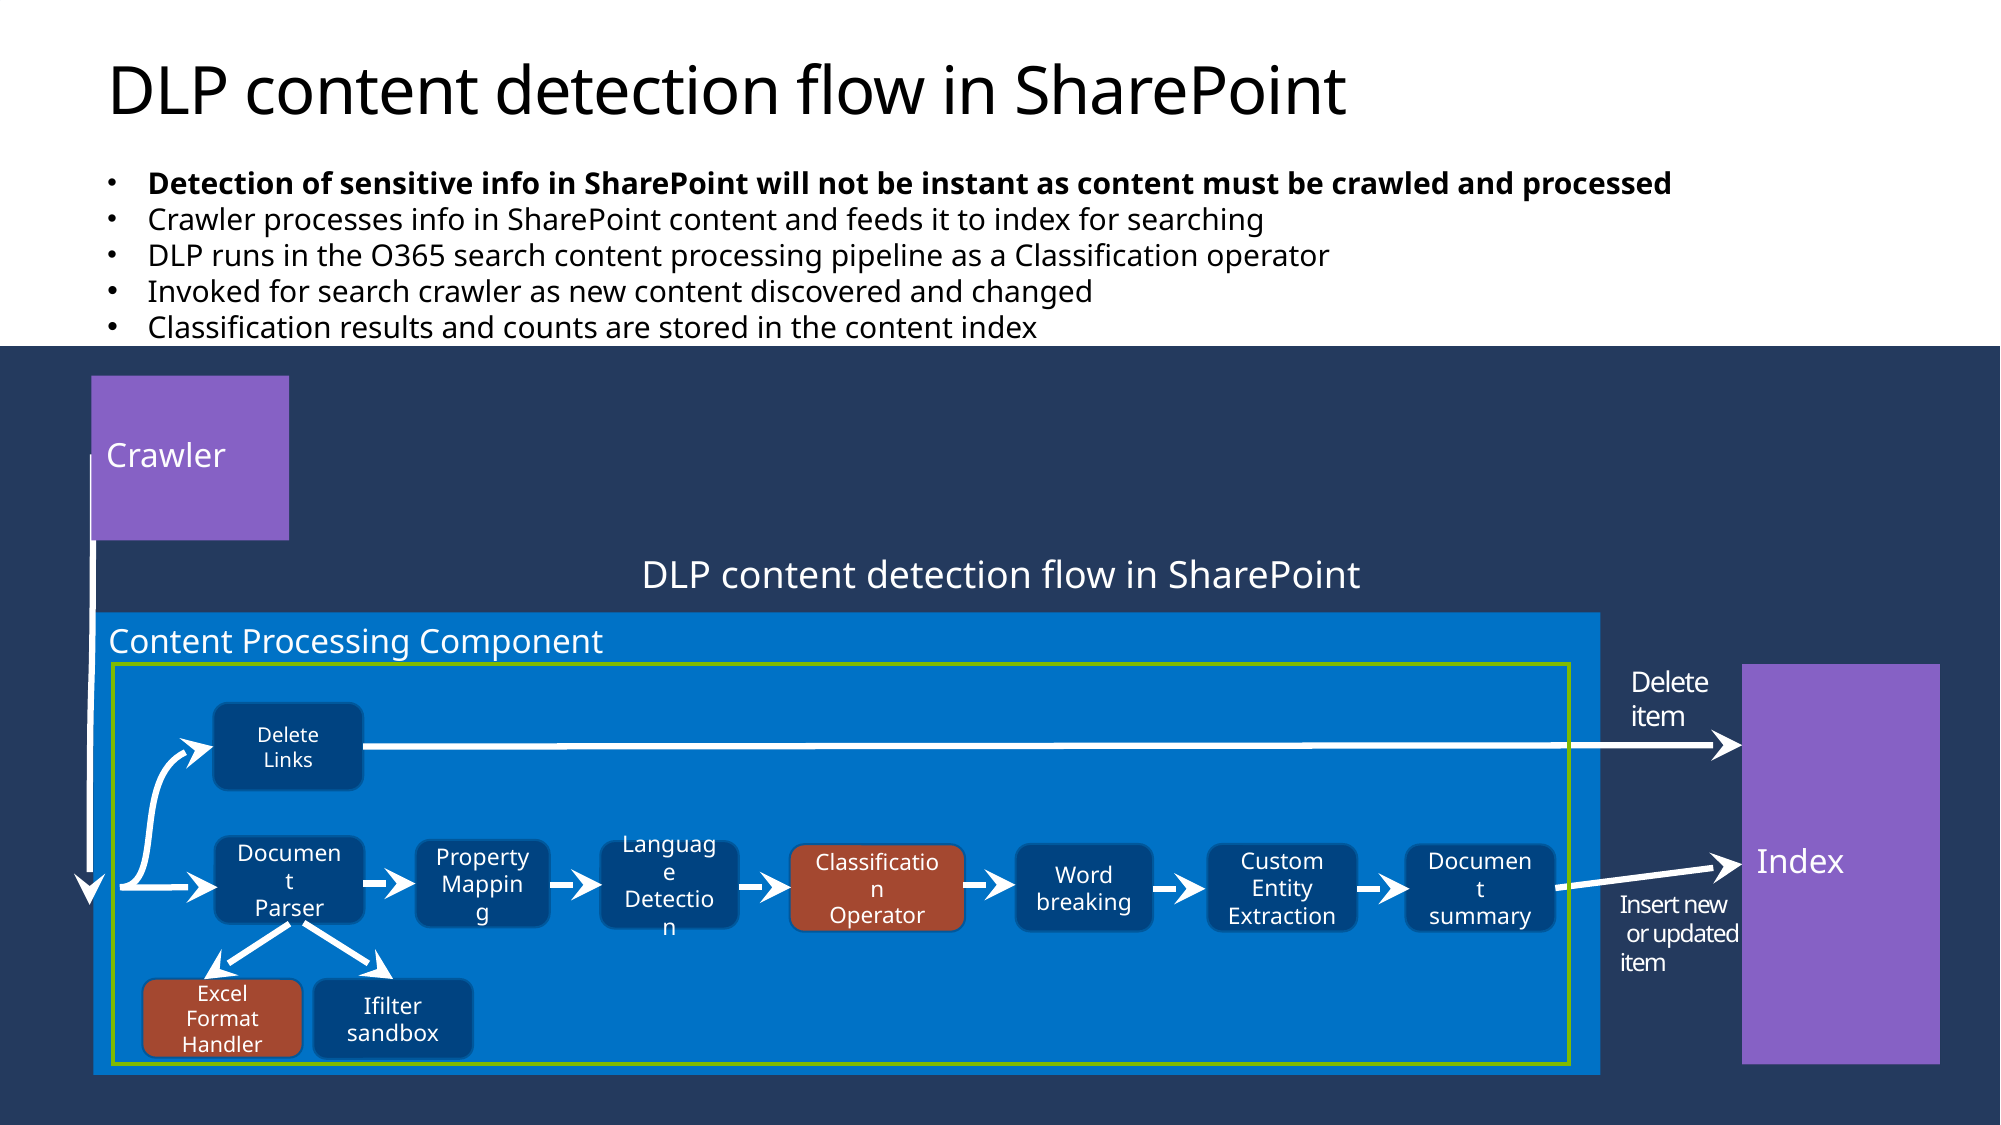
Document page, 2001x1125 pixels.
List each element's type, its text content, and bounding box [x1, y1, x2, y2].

text_box [0, 346, 2000, 1125]
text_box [203, 923, 290, 980]
text_box Index [1742, 664, 1940, 1065]
title DLP content detection flow in SharePoint [107, 52, 1893, 129]
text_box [96, 770, 237, 864]
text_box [1555, 864, 1743, 889]
text_box Insert new or updated item [1619, 889, 1742, 977]
text_box Delete item [1630, 663, 1741, 733]
list Detection of sensitive info in SharePoint will not be instant as content must be crawled and processed Crawler processes info in SharePoint content and feeds it to index for searching DLP runs in the O365 search content processing pipeline as a Classification operator Invoked for search crawler as new content discovered and changed Classification results and counts are stored in the content index [107, 164, 1893, 347]
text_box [89, 454, 94, 905]
text_box DLP content detection flow in SharePoint [626, 544, 1377, 604]
text_box Excel Format Handler [141, 977, 304, 1059]
text_box Content Processing Component [92, 611, 1601, 1076]
text_box [112, 663, 1570, 1065]
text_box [303, 922, 394, 979]
text_box Crawler [91, 375, 290, 541]
